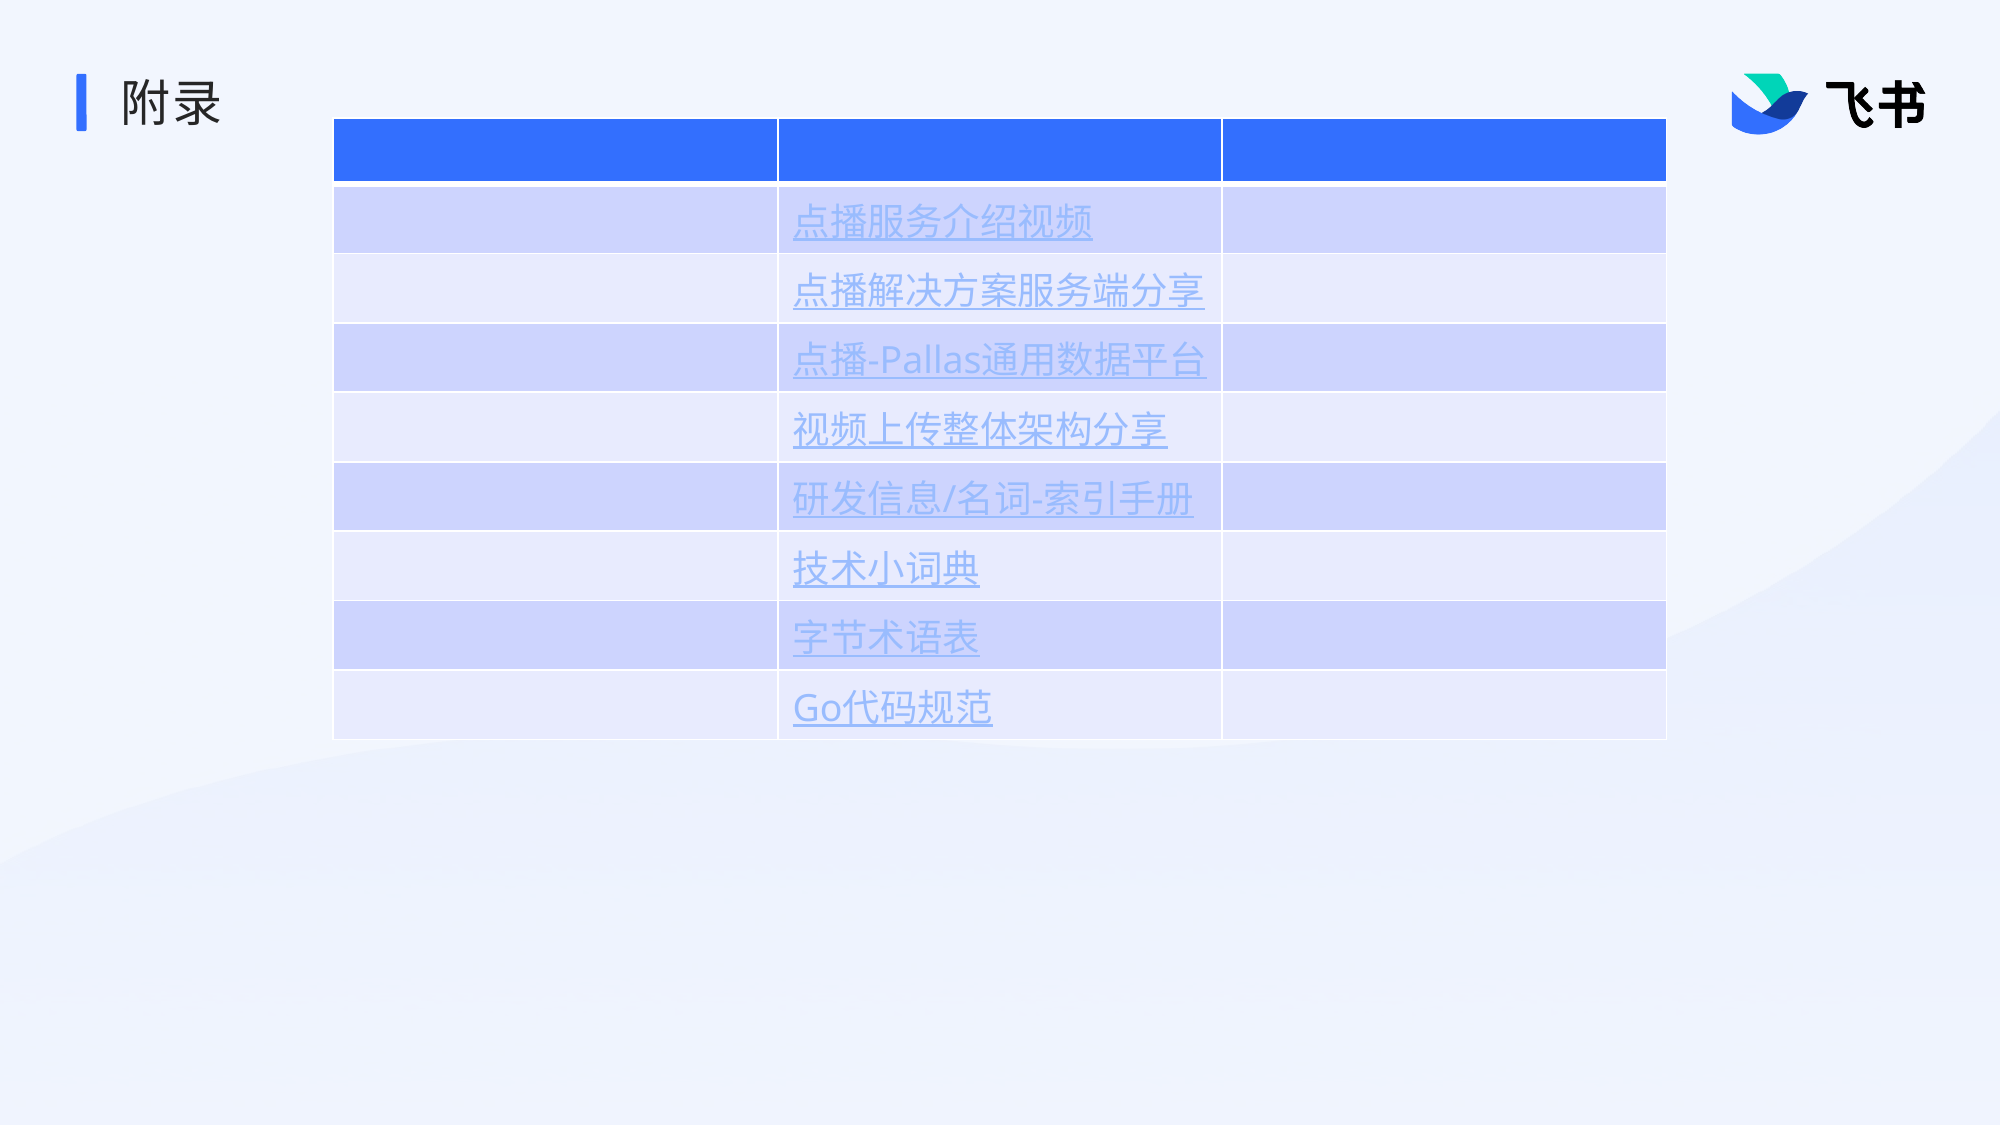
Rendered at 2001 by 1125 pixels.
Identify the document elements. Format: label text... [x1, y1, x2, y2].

table_cell [334, 254, 777, 322]
table_cell 点播服务介绍视频 [779, 187, 1221, 253]
table_cell 点播-Pallas通用数据平台 [779, 324, 1221, 376]
table_cell 点播解决方案服务端分享 [779, 254, 1221, 322]
table_header [779, 119, 1221, 181]
picture [1701, 41, 1956, 164]
picture [0, 376, 2000, 1125]
table_header [1223, 119, 1666, 181]
table_cell [1223, 324, 1666, 376]
table_cell [334, 324, 777, 376]
table_cell [1223, 187, 1666, 253]
table_cell [1223, 254, 1666, 322]
table_header [334, 119, 777, 181]
table_cell [334, 187, 777, 253]
title 附录 [105, 71, 1310, 148]
